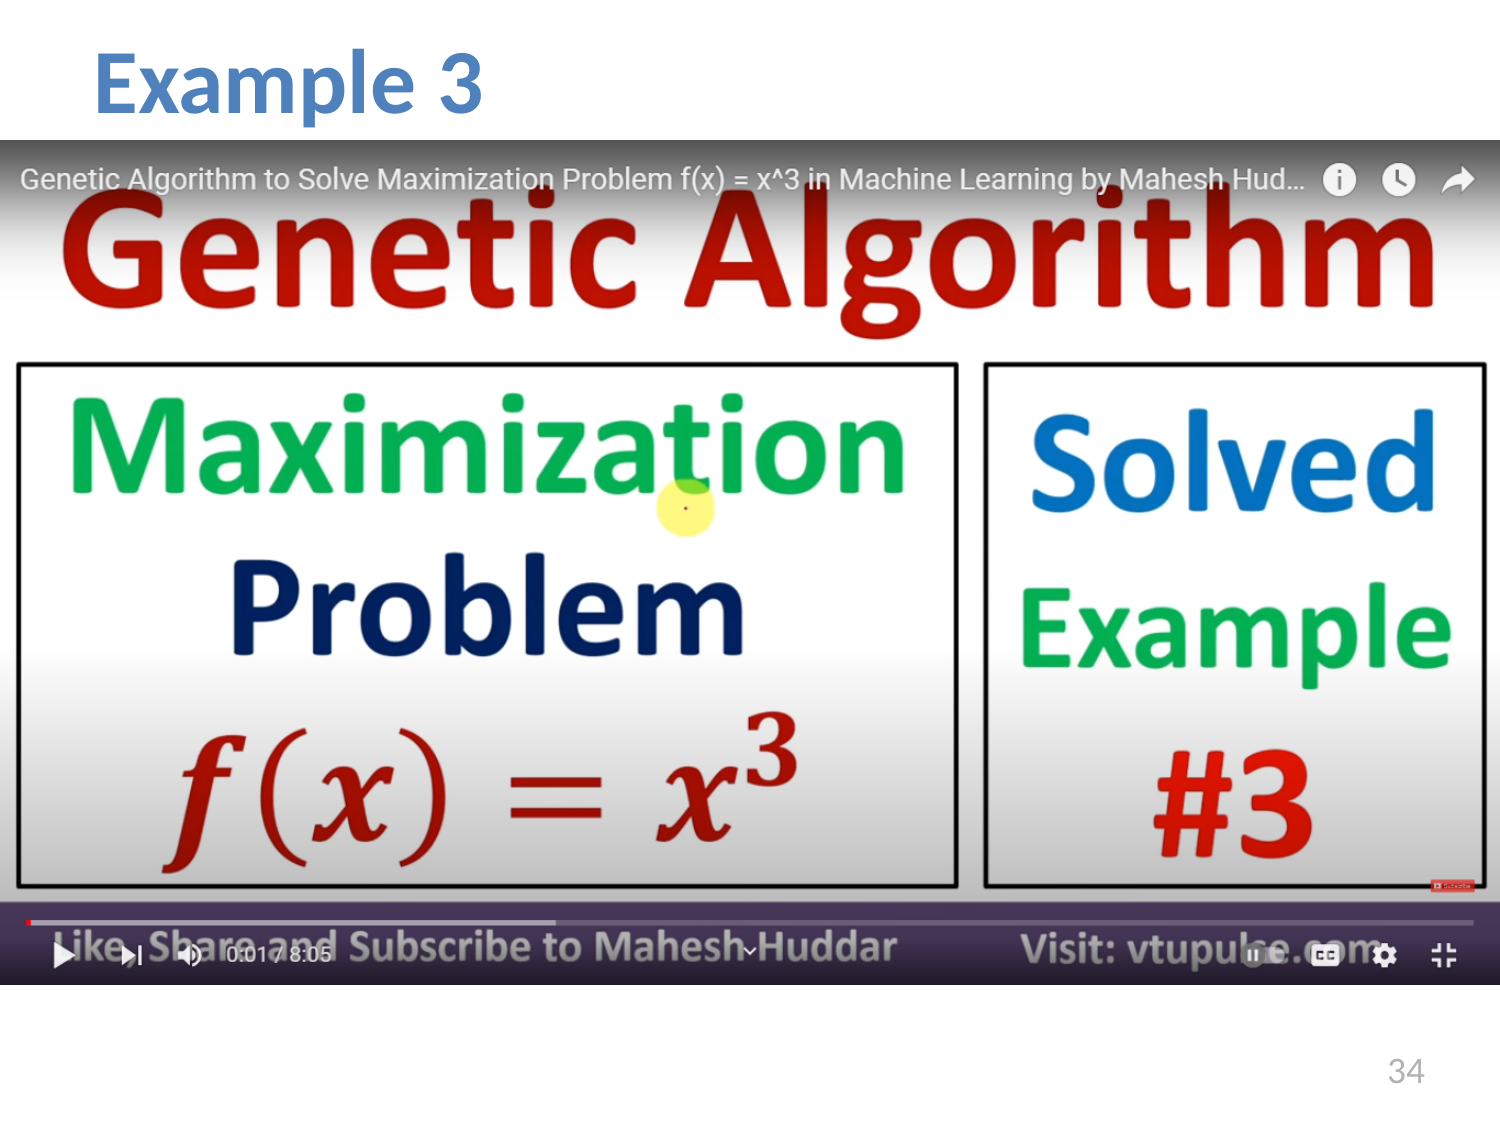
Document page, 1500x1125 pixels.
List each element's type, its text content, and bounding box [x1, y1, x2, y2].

title Example 3 [93, 22, 1393, 134]
picture [0, 140, 1500, 985]
slide_number 34 [1080, 1046, 1425, 1103]
